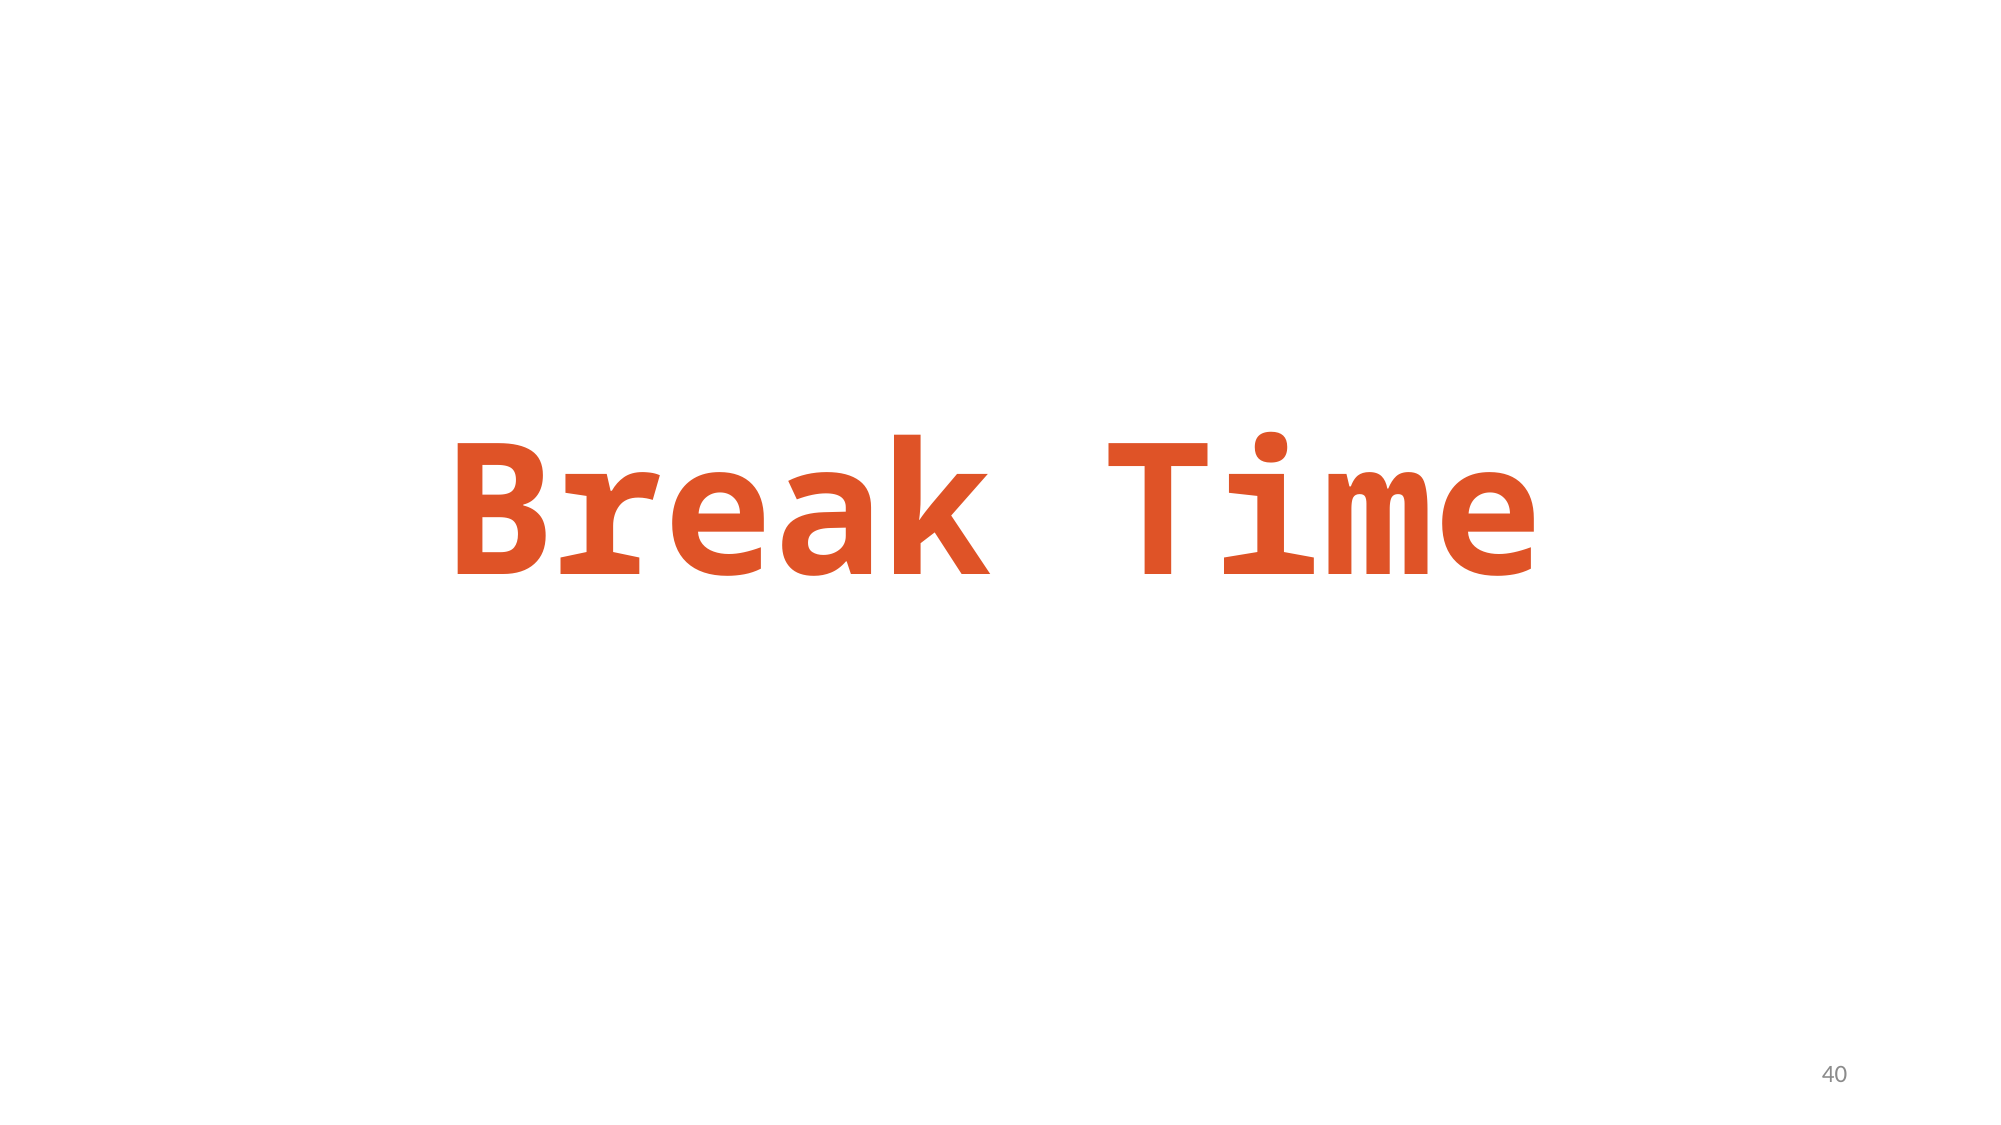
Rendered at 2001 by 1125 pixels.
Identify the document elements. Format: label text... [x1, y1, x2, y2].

slide_number 40 [1412, 1042, 1863, 1103]
text_box Break Time [57, 383, 1930, 619]
